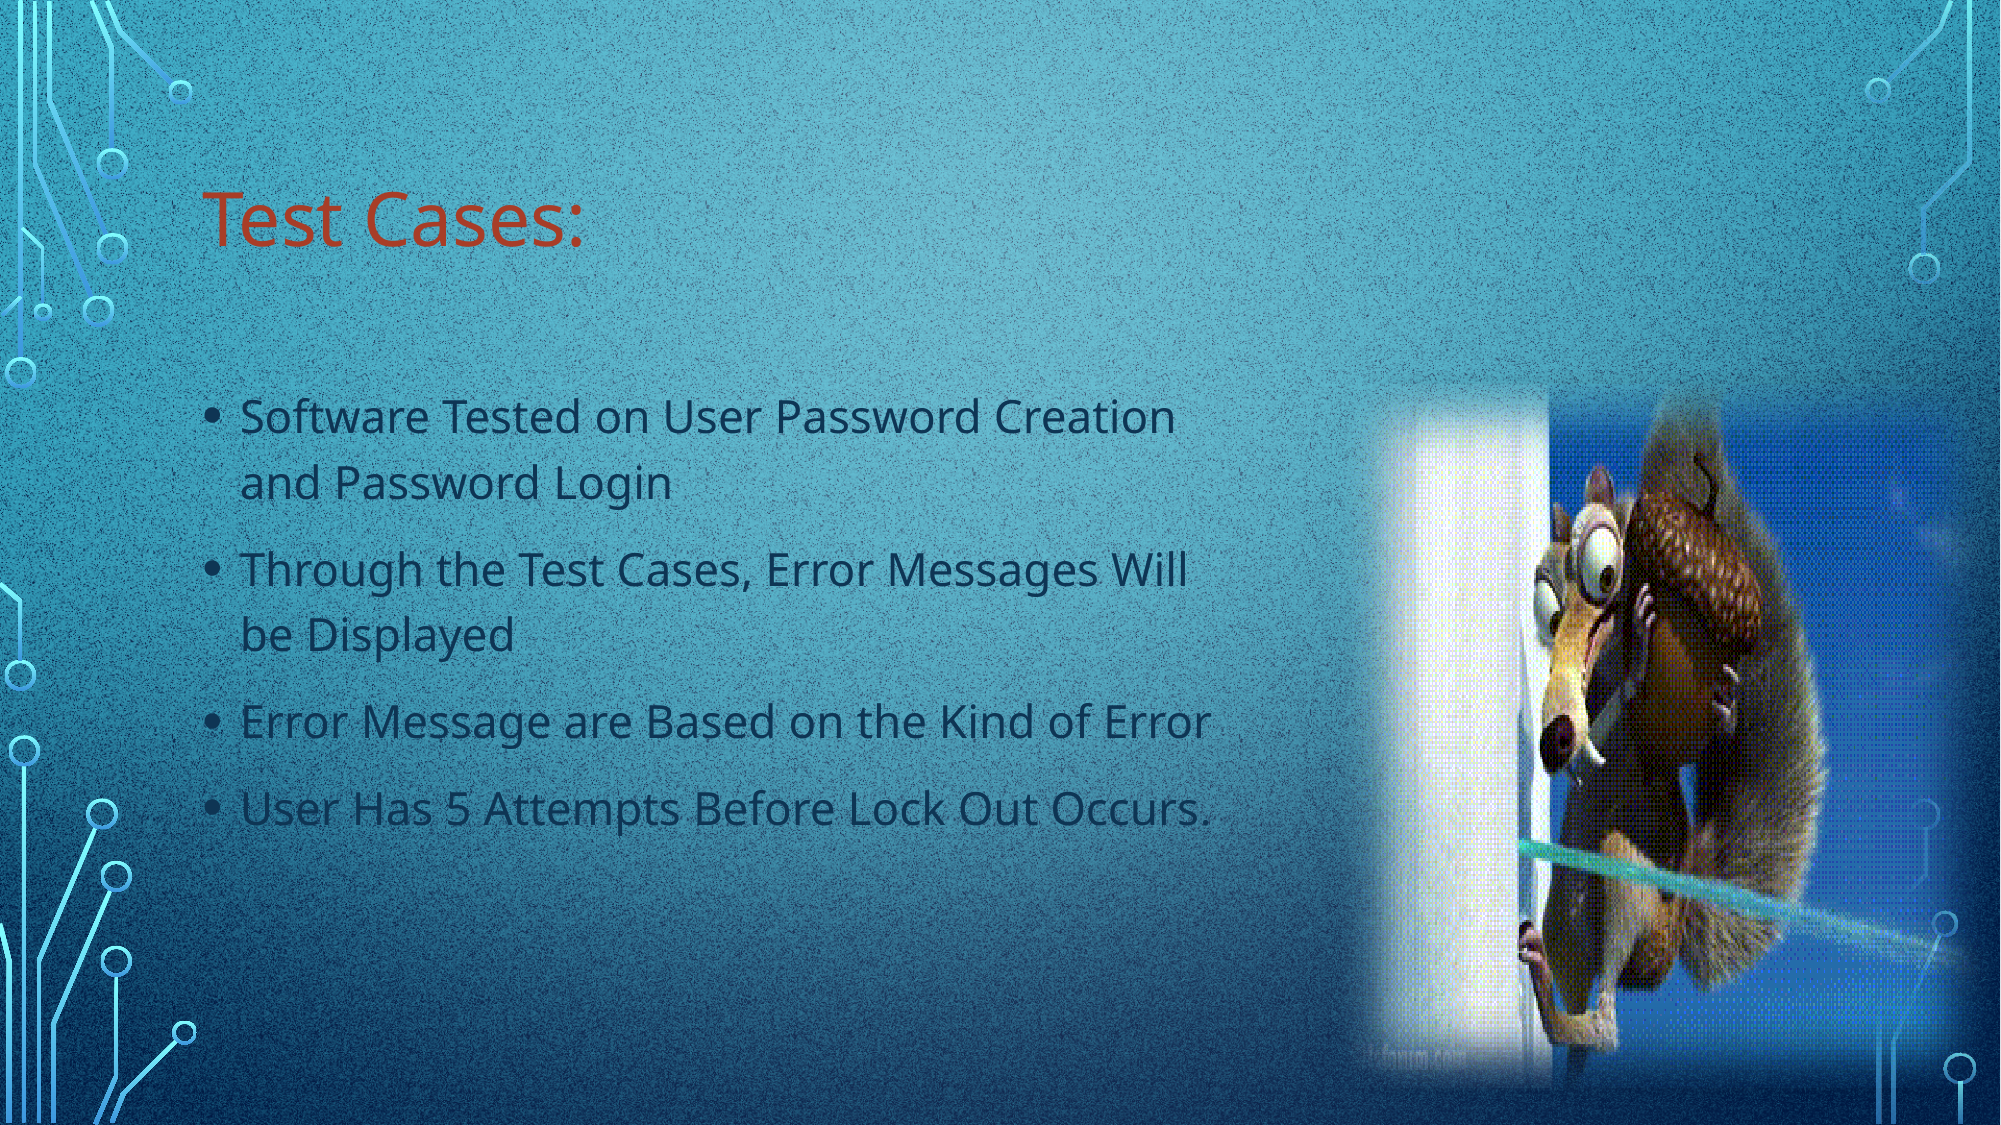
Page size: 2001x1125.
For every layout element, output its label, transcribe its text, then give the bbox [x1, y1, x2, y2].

list Software Tested on User Password Creation and Password Login Through the Test Cases, Error Messages Will be Displayed Error Message are Based on the Kind of Error User Has 5 Attempts Before Lock Out Occurs. [187, 369, 1265, 950]
title Test Cases: [187, 101, 1813, 344]
picture [1328, 368, 2000, 1103]
